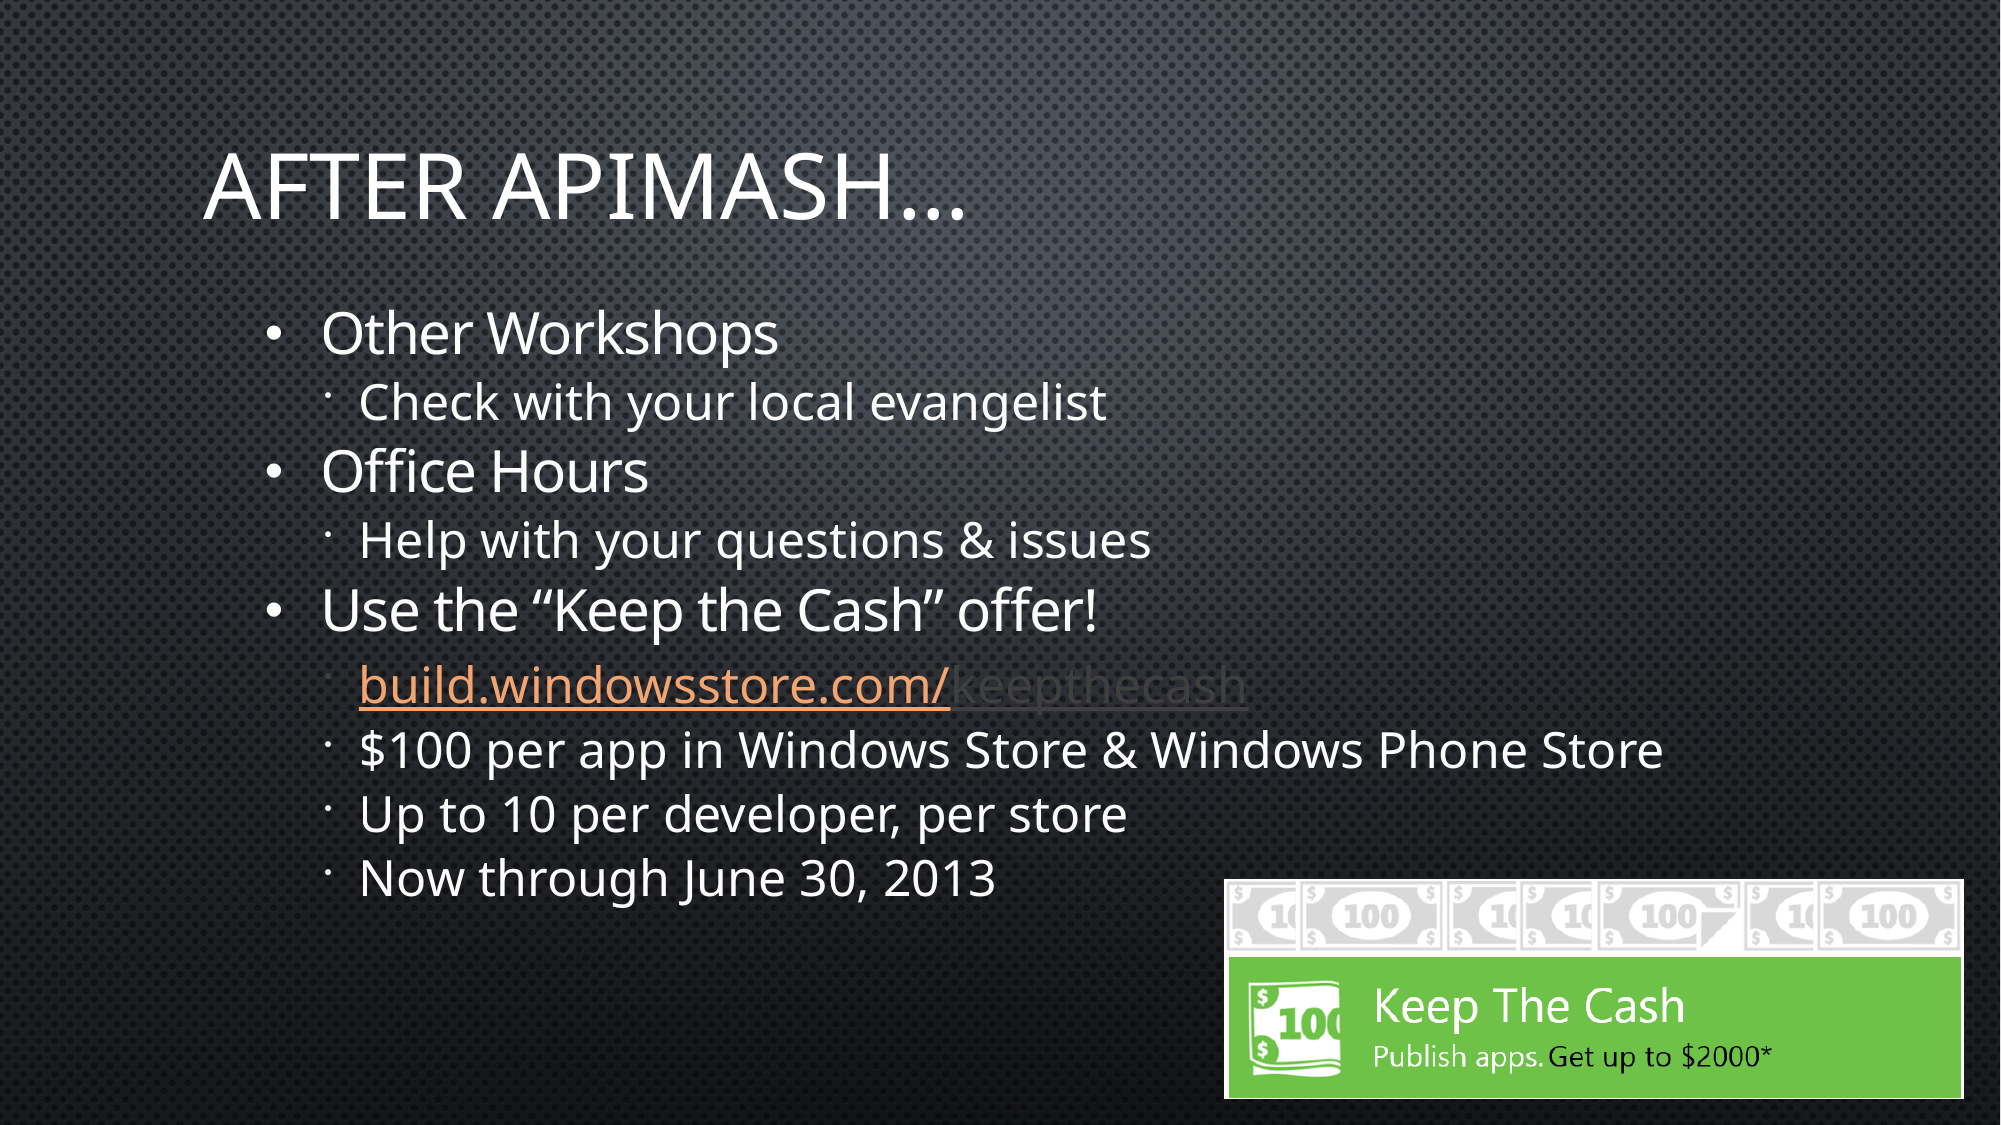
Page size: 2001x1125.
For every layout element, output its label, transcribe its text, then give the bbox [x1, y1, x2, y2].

text_box Other Workshops Check with your local evangelist Office Hours Help with your questions & issues Use the “Keep the Cash” offer! build.windowsstore.com/keepthecash $100 per app in Windows Store & Windows Phone Store Up to 10 per developer, per store Now through June 30, 2013 [250, 296, 1815, 971]
title After APIMASH… [188, 27, 1814, 340]
picture [1224, 878, 1964, 1099]
